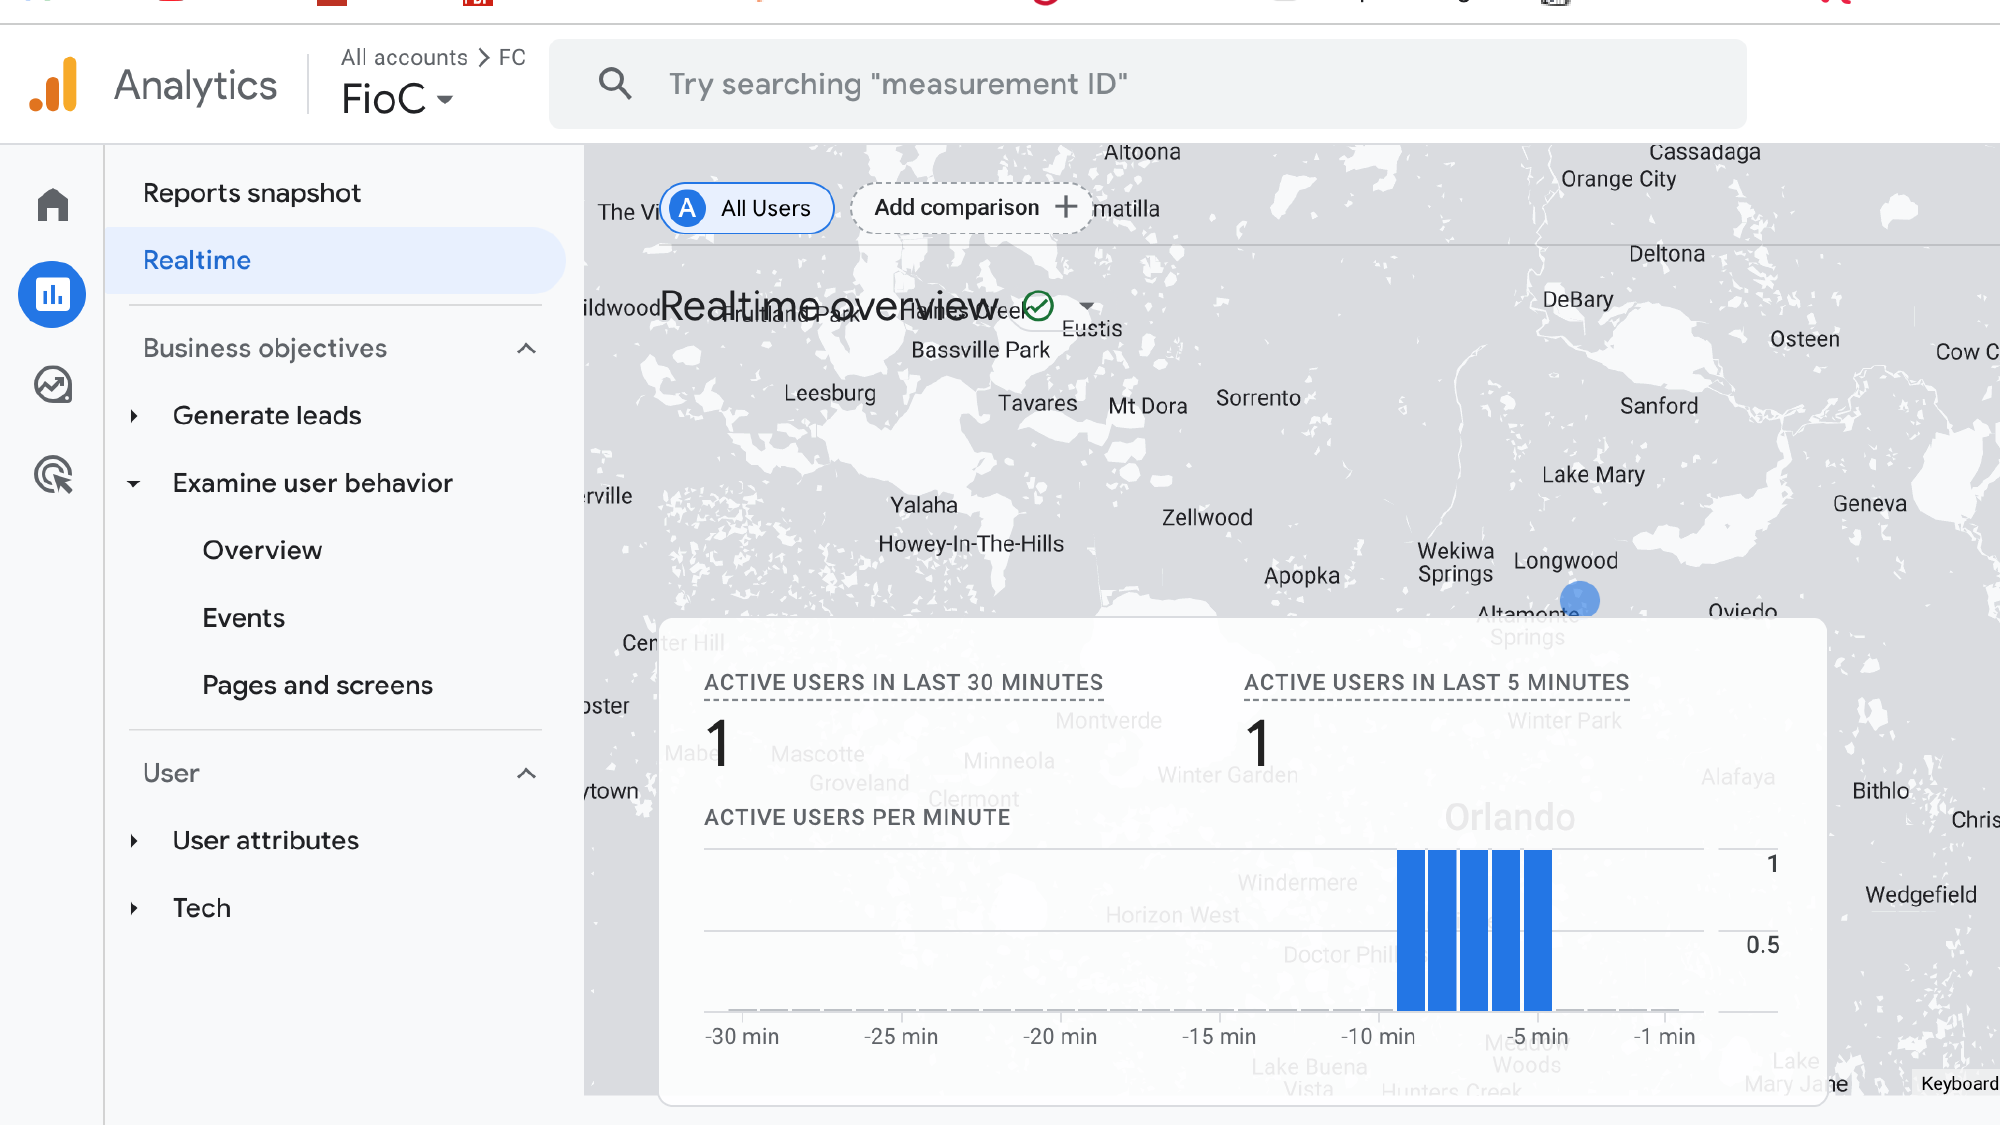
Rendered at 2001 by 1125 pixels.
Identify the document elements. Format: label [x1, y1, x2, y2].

list [0, 0, 2000, 1125]
